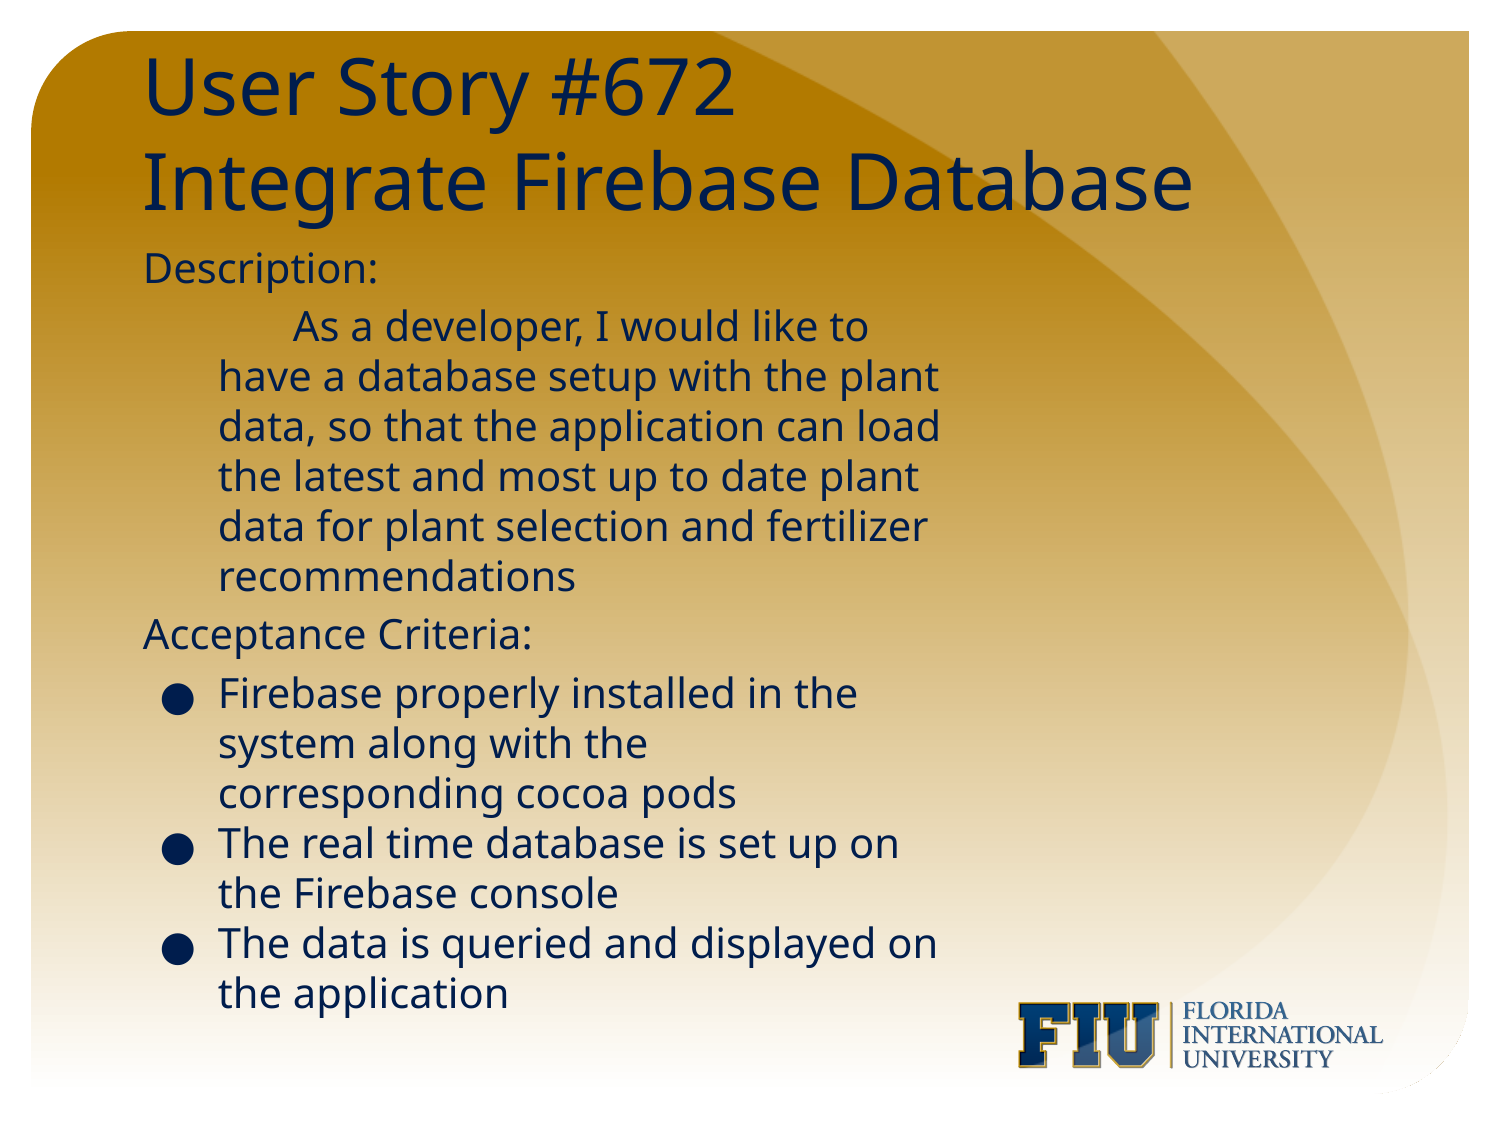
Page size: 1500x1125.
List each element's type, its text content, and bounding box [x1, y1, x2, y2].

list Description: As a developer, I would like to have a database setup with the plant data, so that the application can load the latest and most up to date plant data for plant selection and fertilizer recommendations Acceptance Criteria: Firebase properly installed in the system along with the corresponding cocoa pods The real time database is set up on the Firebase console The data is queried and displayed on the application [127, 233, 961, 991]
title User Story #672 Integrate Firebase Database [127, 62, 1372, 234]
picture [24, 30, 1473, 1094]
